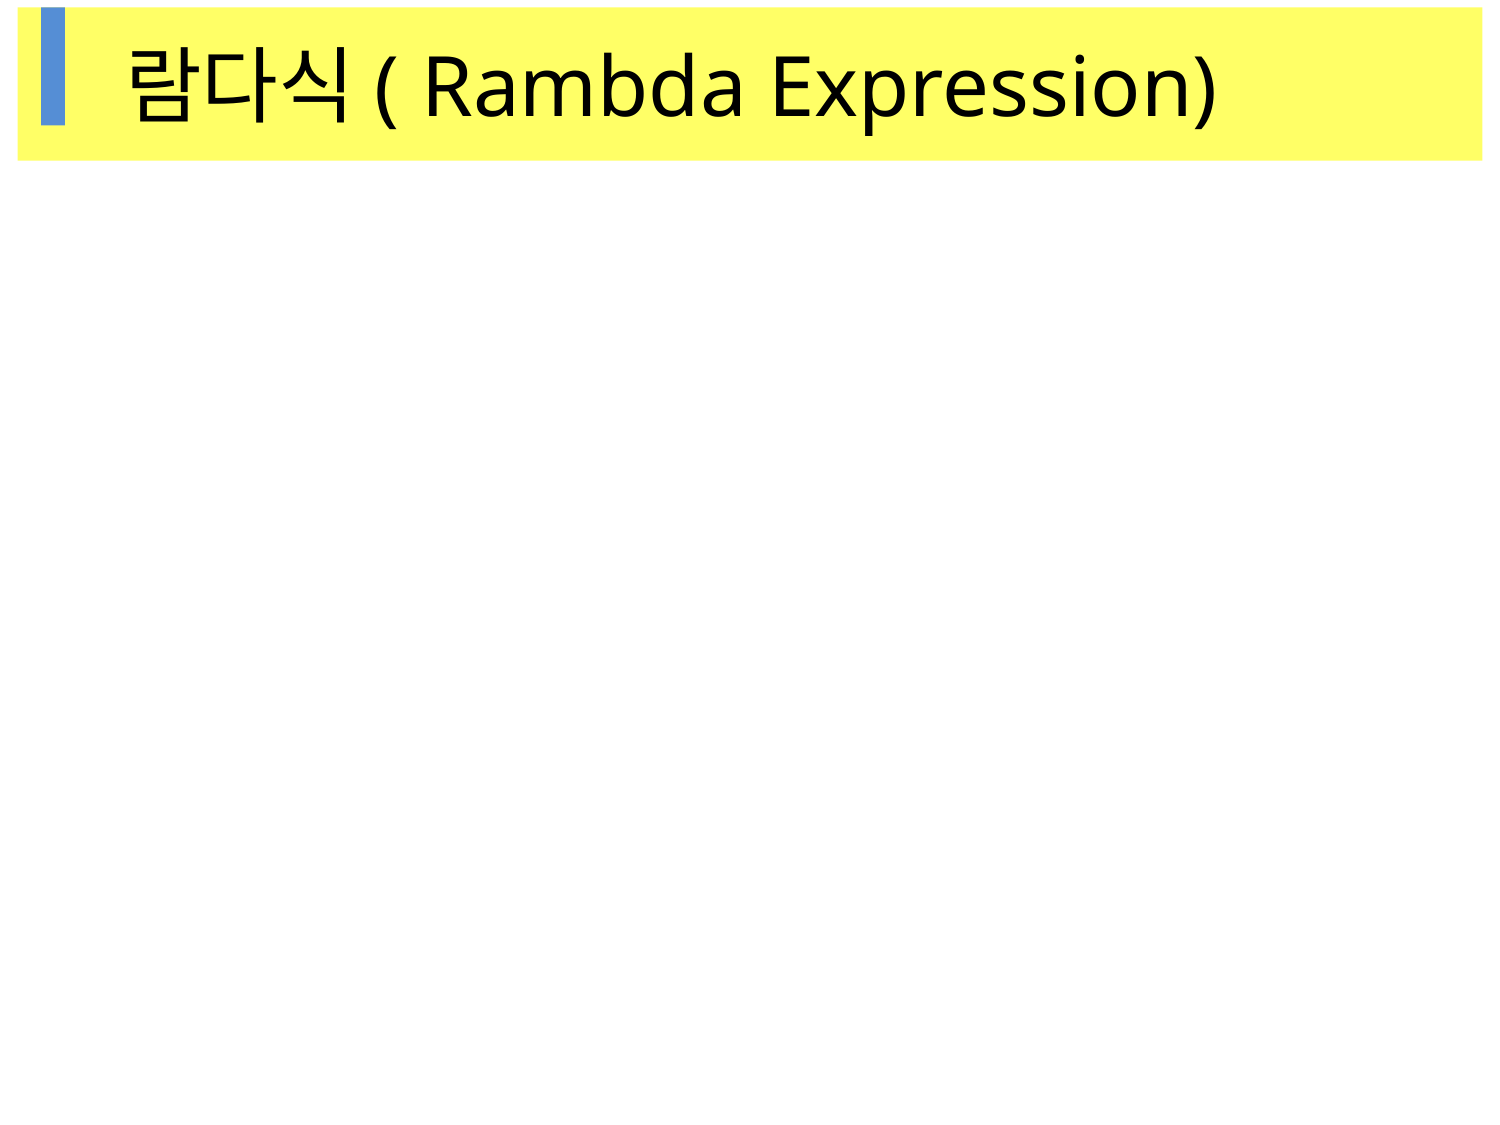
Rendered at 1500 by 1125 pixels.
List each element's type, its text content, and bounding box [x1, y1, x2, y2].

title 람다식( Rambda Expression) [110, 19, 1270, 147]
